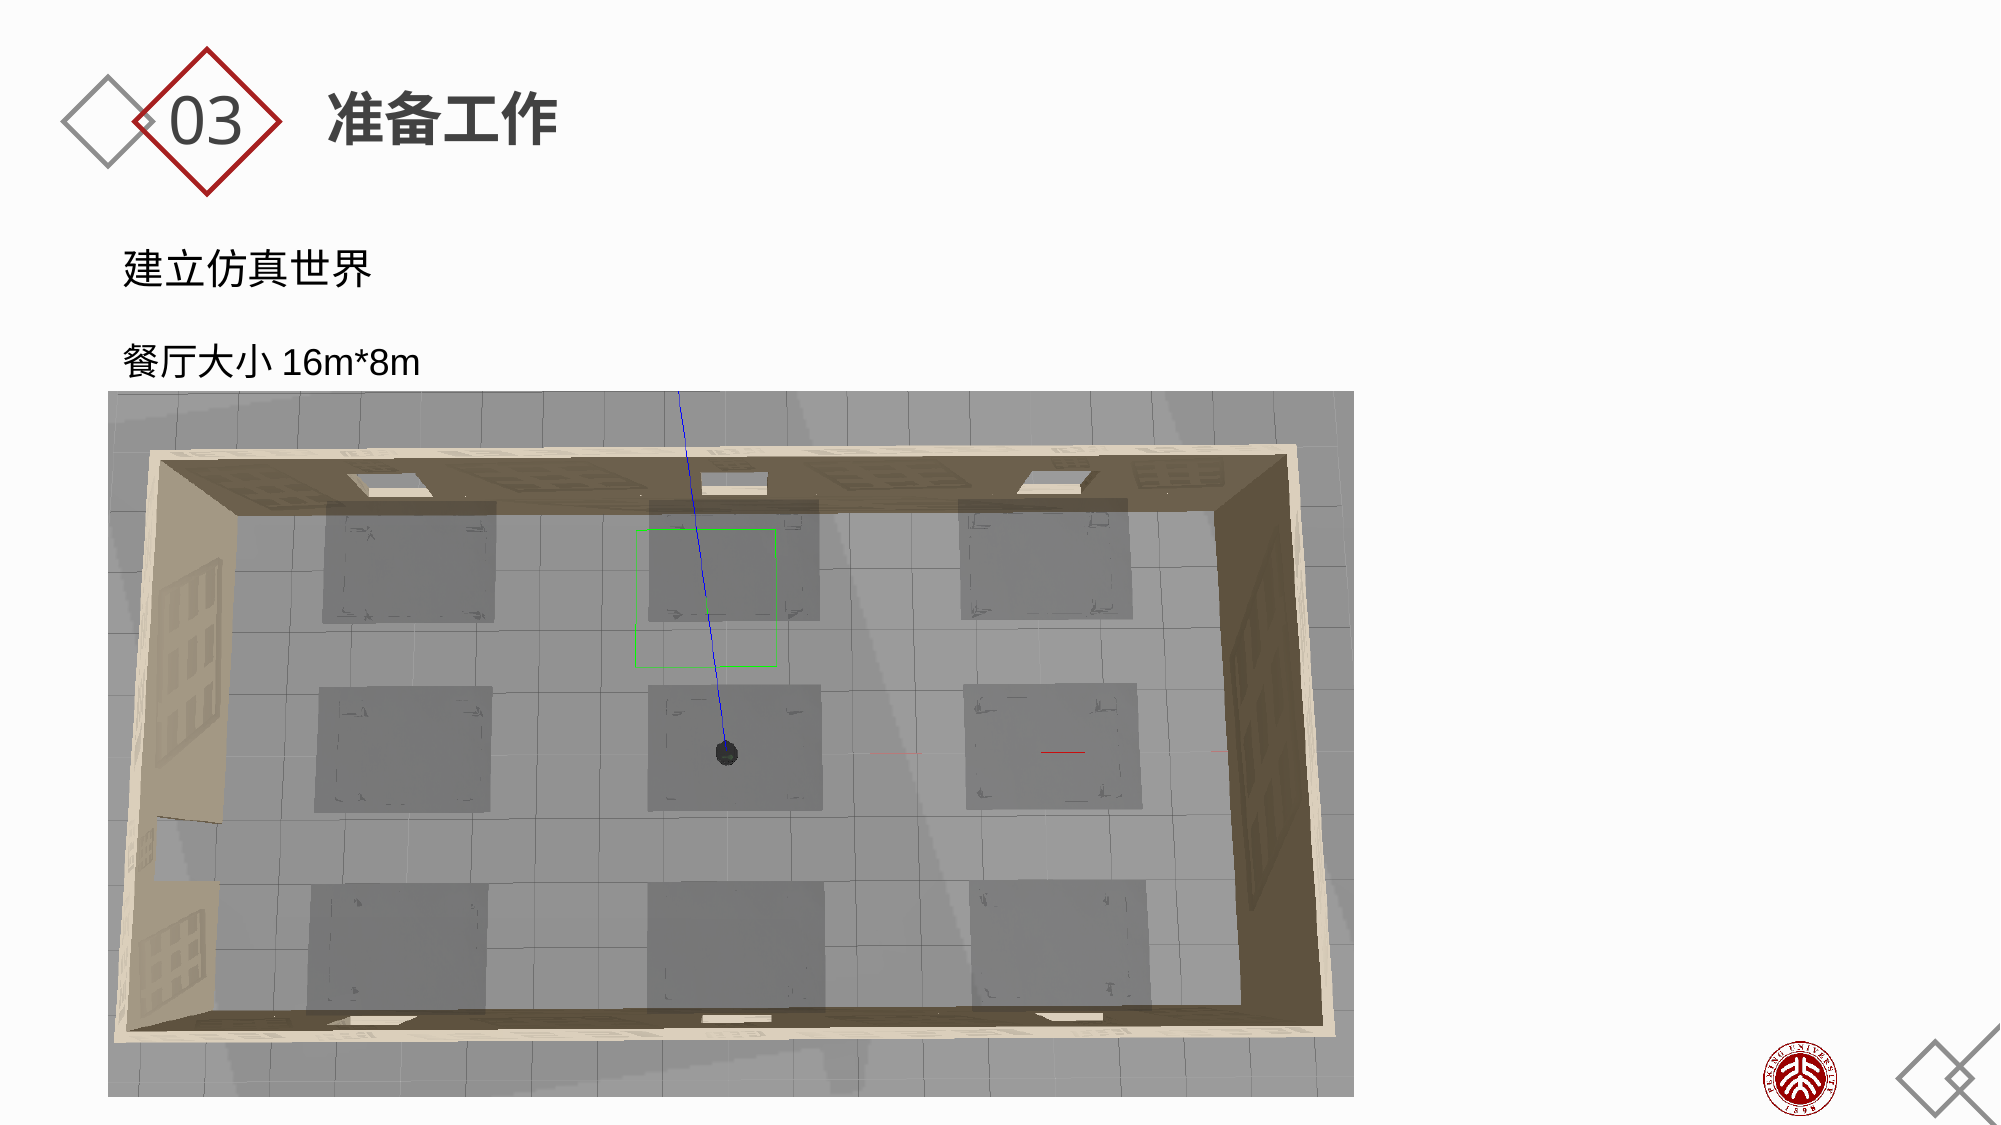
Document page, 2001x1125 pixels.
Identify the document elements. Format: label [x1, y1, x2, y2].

text_box [63, 49, 2000, 1125]
picture [107, 391, 1354, 1097]
